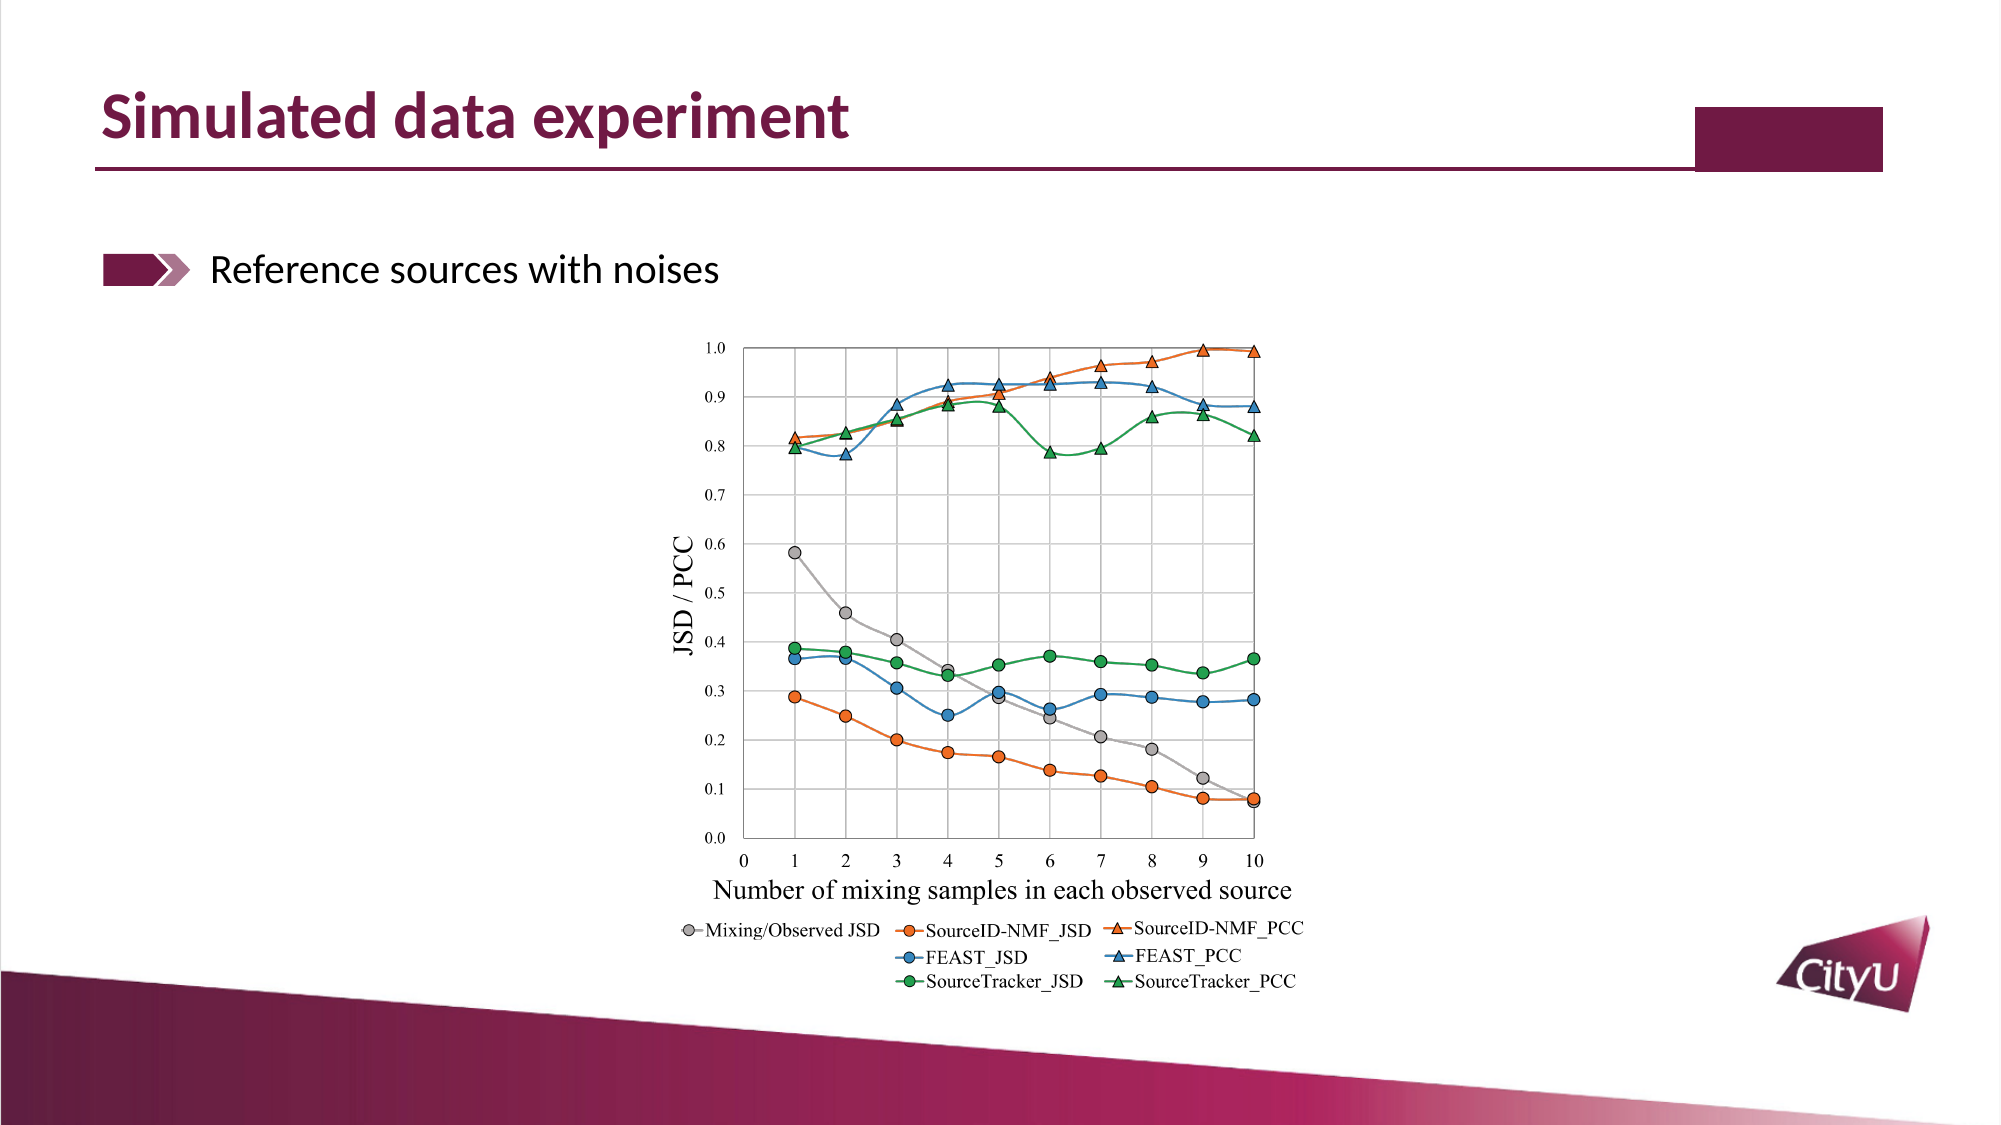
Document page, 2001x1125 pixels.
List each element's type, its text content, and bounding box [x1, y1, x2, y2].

picture [0, 0, 2001, 1125]
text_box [104, 254, 189, 285]
text_box Reference sources with noises [195, 234, 750, 300]
slide_number 23 [1370, 110, 1821, 171]
text_box [1695, 107, 1883, 172]
text_box Simulated data experiment [86, 64, 1233, 160]
